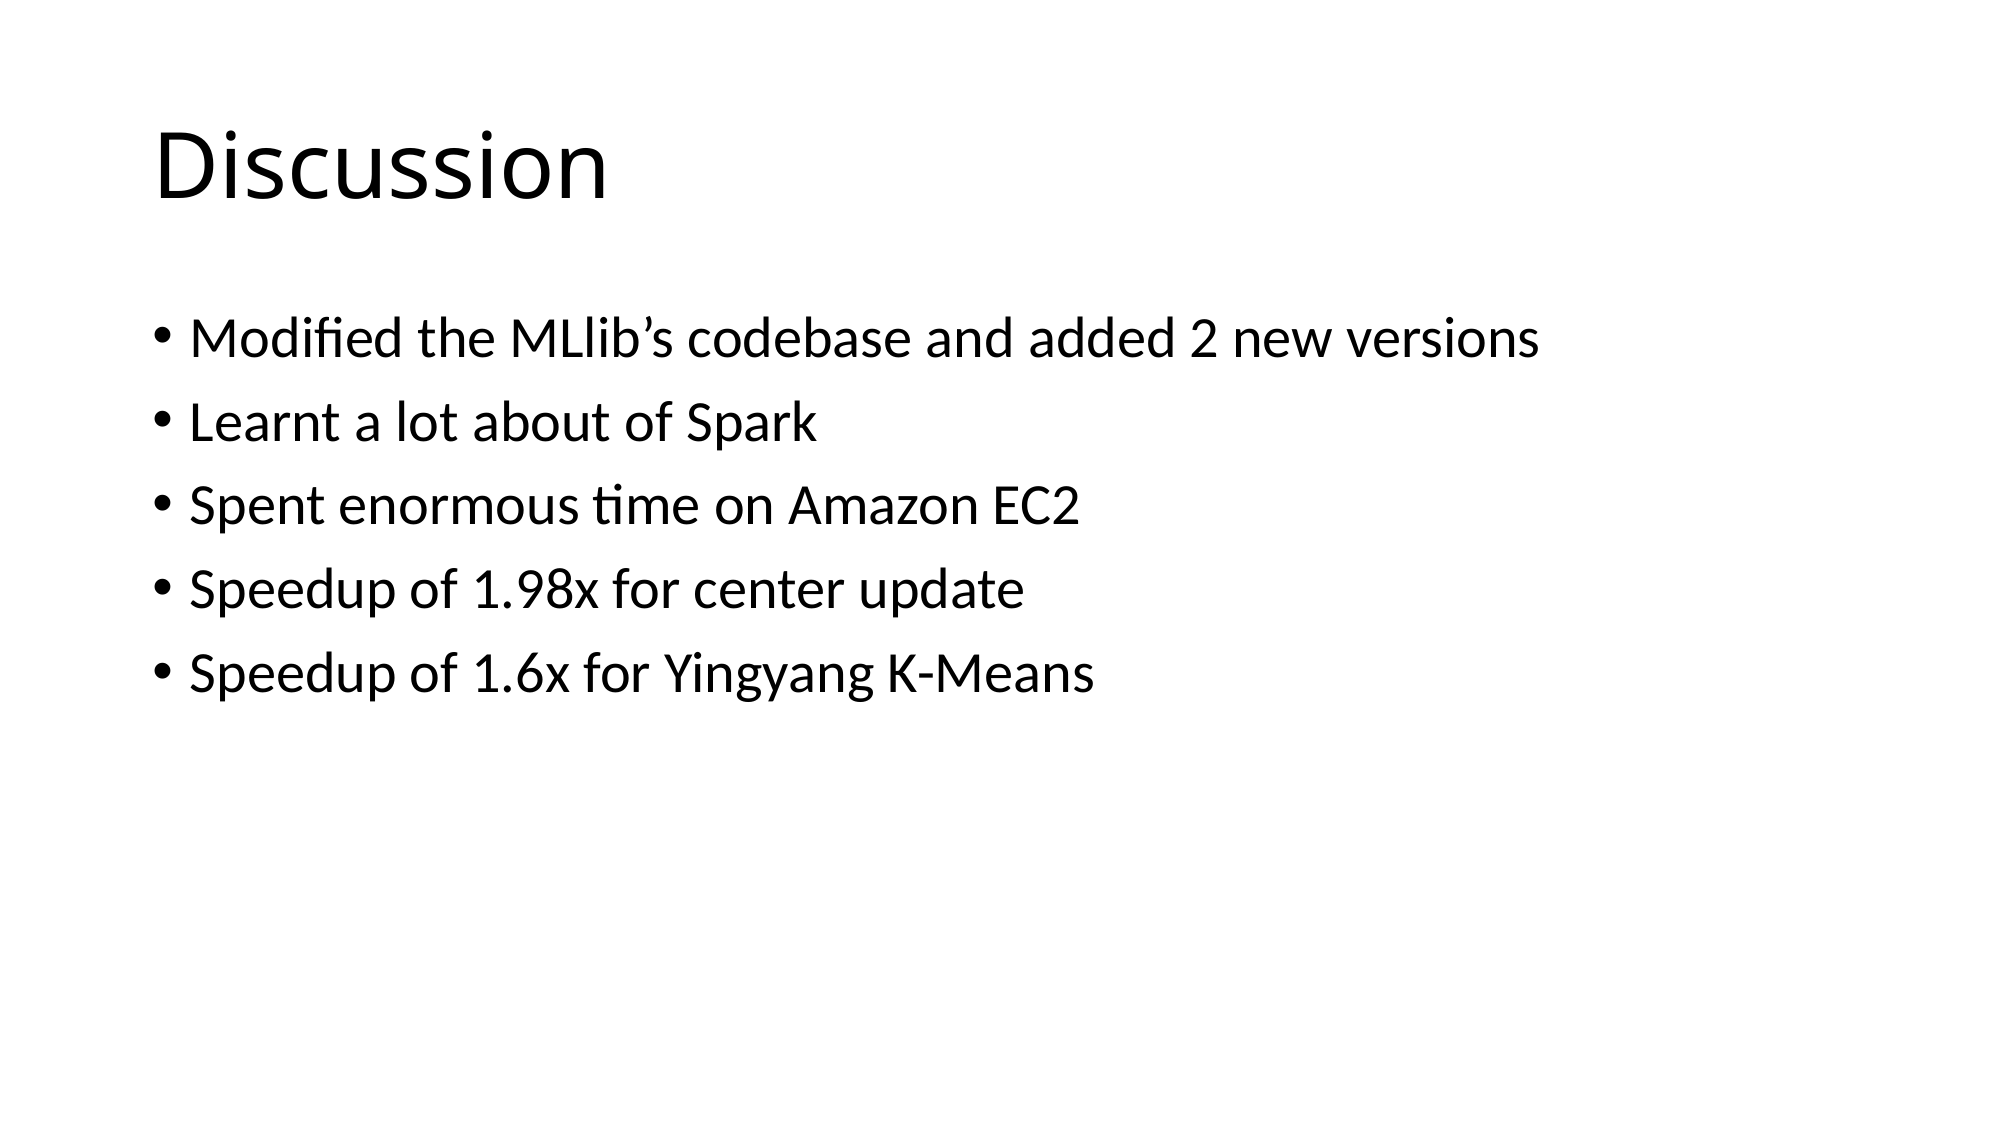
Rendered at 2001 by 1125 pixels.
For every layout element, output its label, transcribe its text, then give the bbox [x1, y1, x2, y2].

list Modified the MLlib’s codebase and added 2 new versions Learnt a lot about of Spark Spent enormous time on Amazon EC2 Speedup of 1.98x for center update Speedup of 1.6x for Yingyang K-Means [137, 299, 1863, 1014]
title Discussion [137, 59, 1863, 278]
